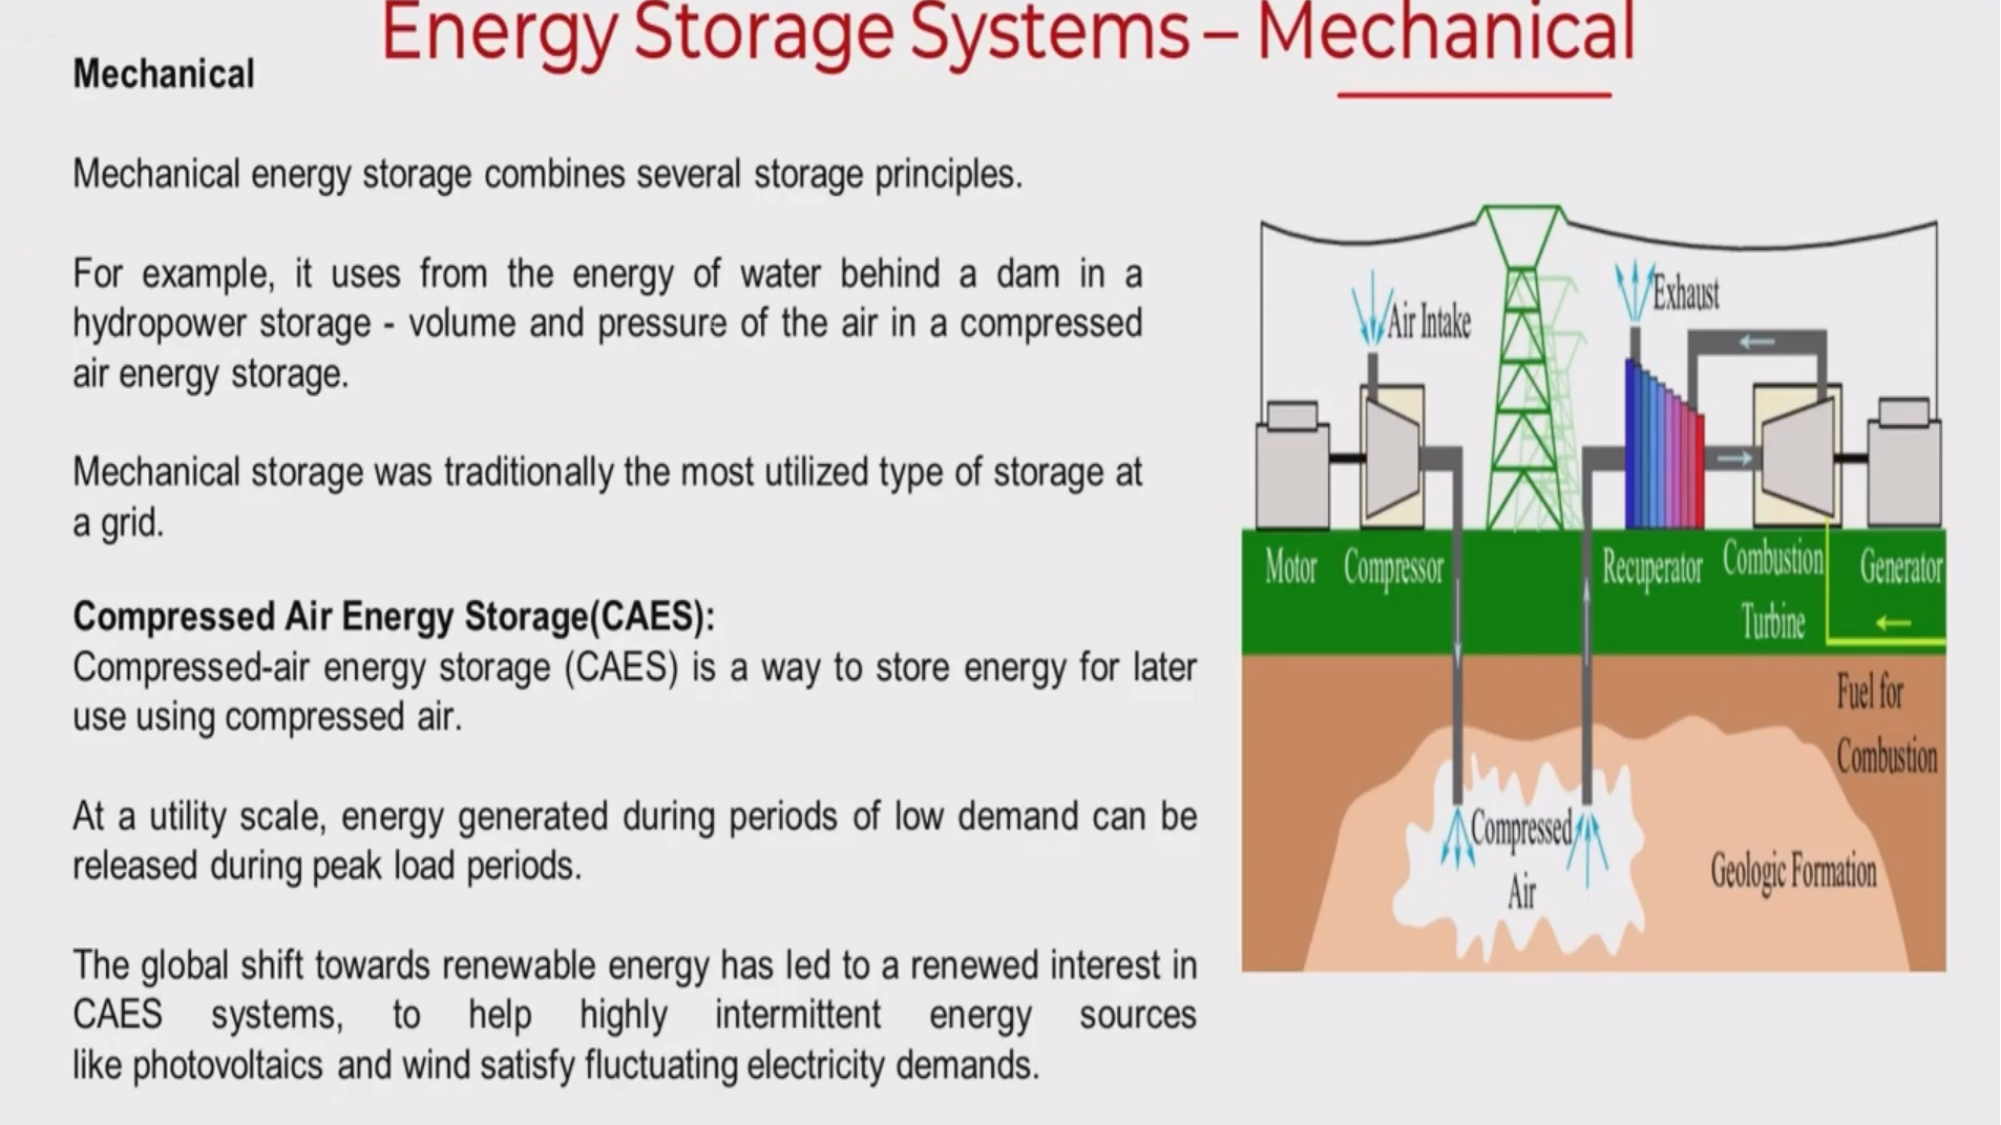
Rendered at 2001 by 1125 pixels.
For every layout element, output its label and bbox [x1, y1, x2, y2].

list [0, 0, 2000, 1125]
